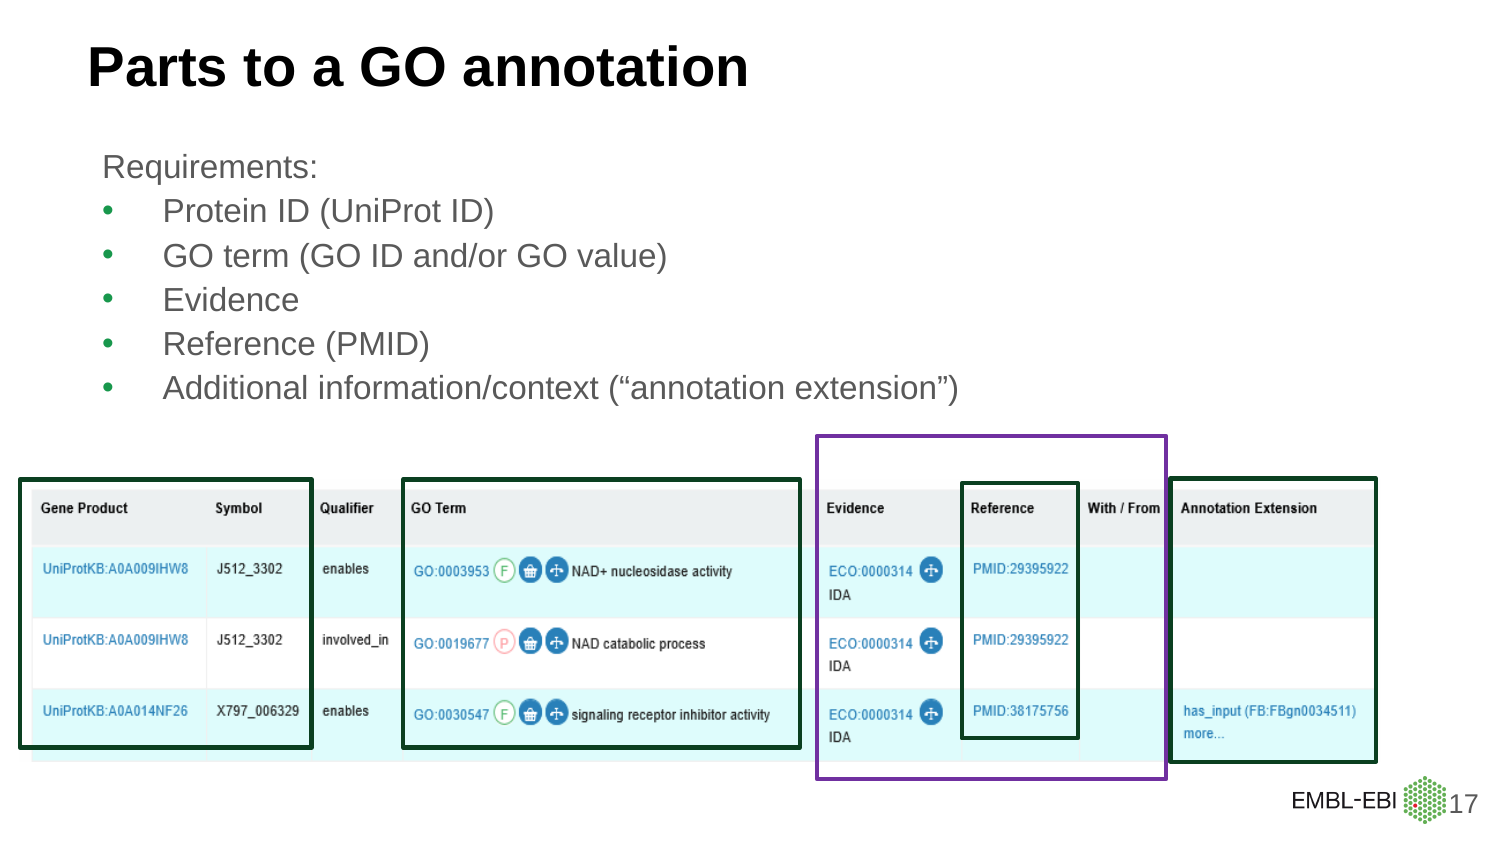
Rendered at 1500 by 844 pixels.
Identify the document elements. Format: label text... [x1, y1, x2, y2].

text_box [19, 479, 1381, 762]
text_box [816, 435, 1166, 477]
list Requirements: Protein ID (UniProt ID) GO term (GO ID and/or GO value) Evidence Reference (PMID) Additional information/context (“annotation extension”) [87, 150, 1425, 686]
title Parts to a GO annotation [87, 37, 1425, 132]
slide_number ‹#› [1403, 779, 1494, 844]
picture [1293, 776, 1446, 824]
text_box [816, 770, 1166, 780]
